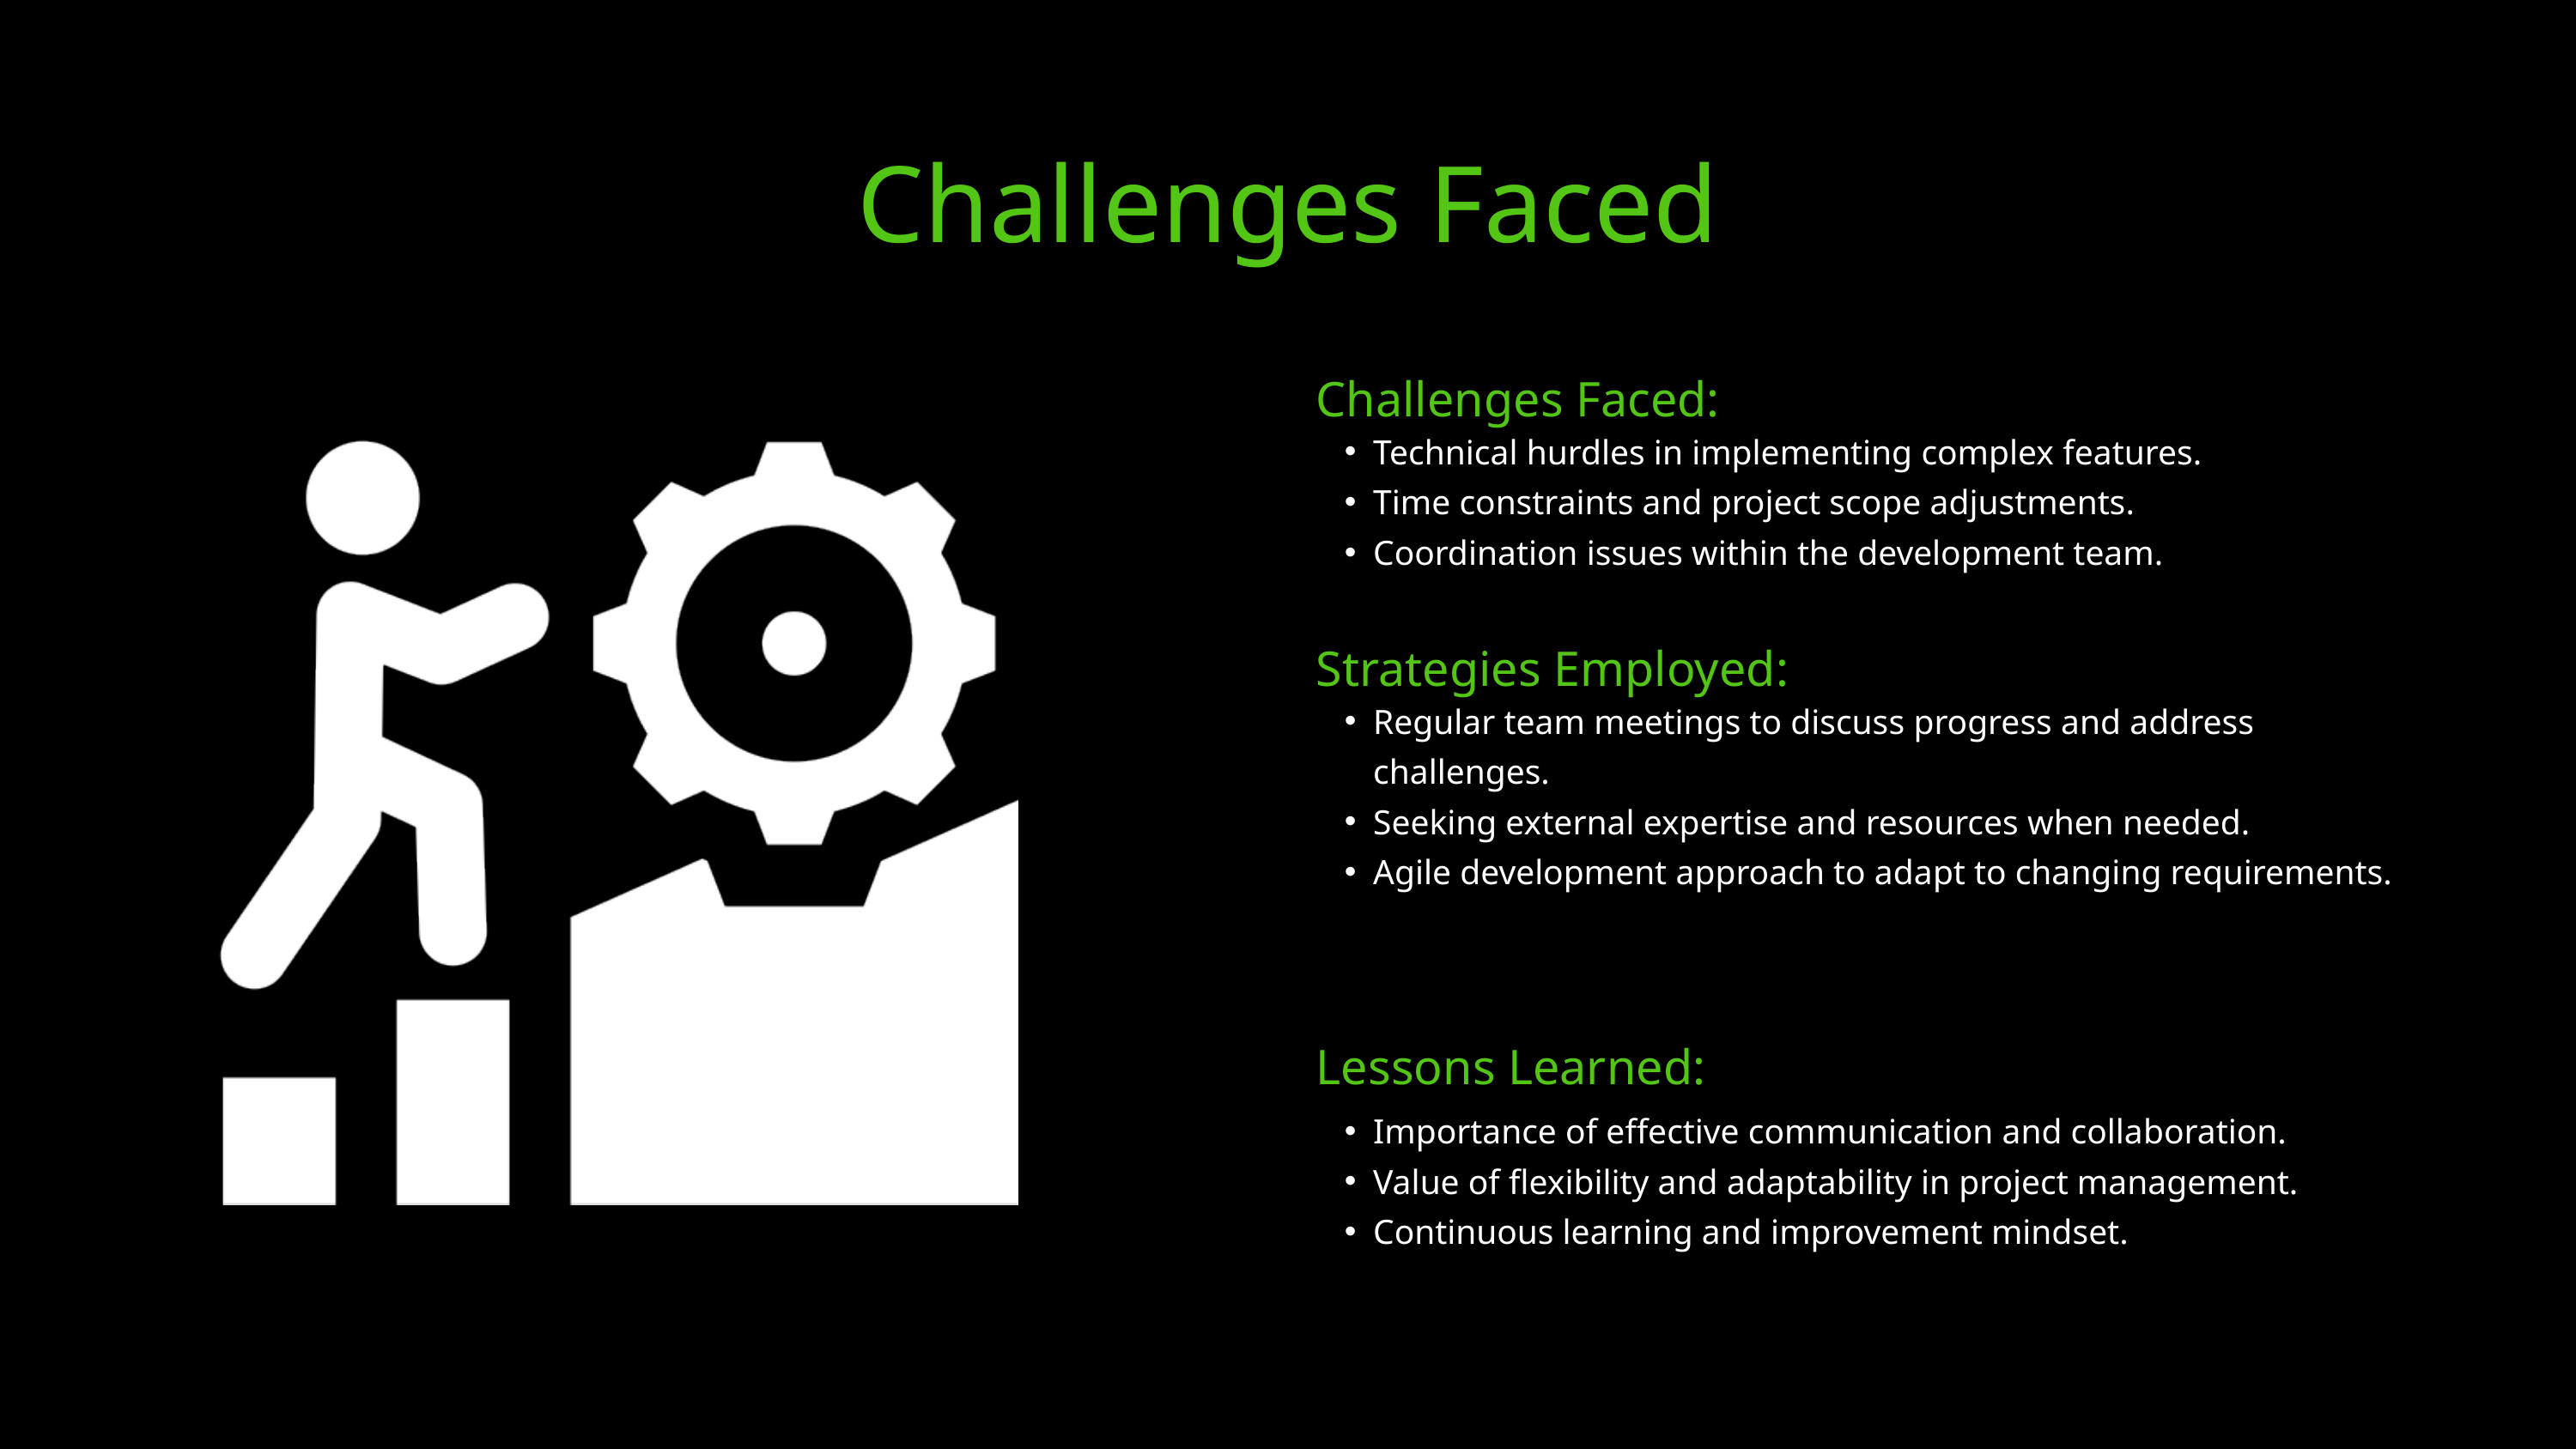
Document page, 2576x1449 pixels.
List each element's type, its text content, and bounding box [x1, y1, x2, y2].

text_box [216, 435, 1018, 1205]
text_box Importance of effective communication and collaboration. Value of flexibility and adaptability in project management. Continuous learning and improvement mindset. [1315, 1100, 2432, 1252]
text_box Strategies Employed: [1315, 623, 1914, 690]
text_box Challenges Faced: [1315, 354, 2268, 421]
text_box Lessons Learned: [1315, 1022, 2154, 1094]
text_box Technical hurdles in implementing complex features. Time constraints and project scope adjustments. Coordination issues within the development team. [1315, 421, 2432, 572]
text_box Regular team meetings to discuss progress and address challenges. Seeking external expertise and resources when needed. Agile development approach to adapt to changing requirements. [1315, 690, 2432, 892]
text_box Challenges Faced [680, 136, 1896, 264]
